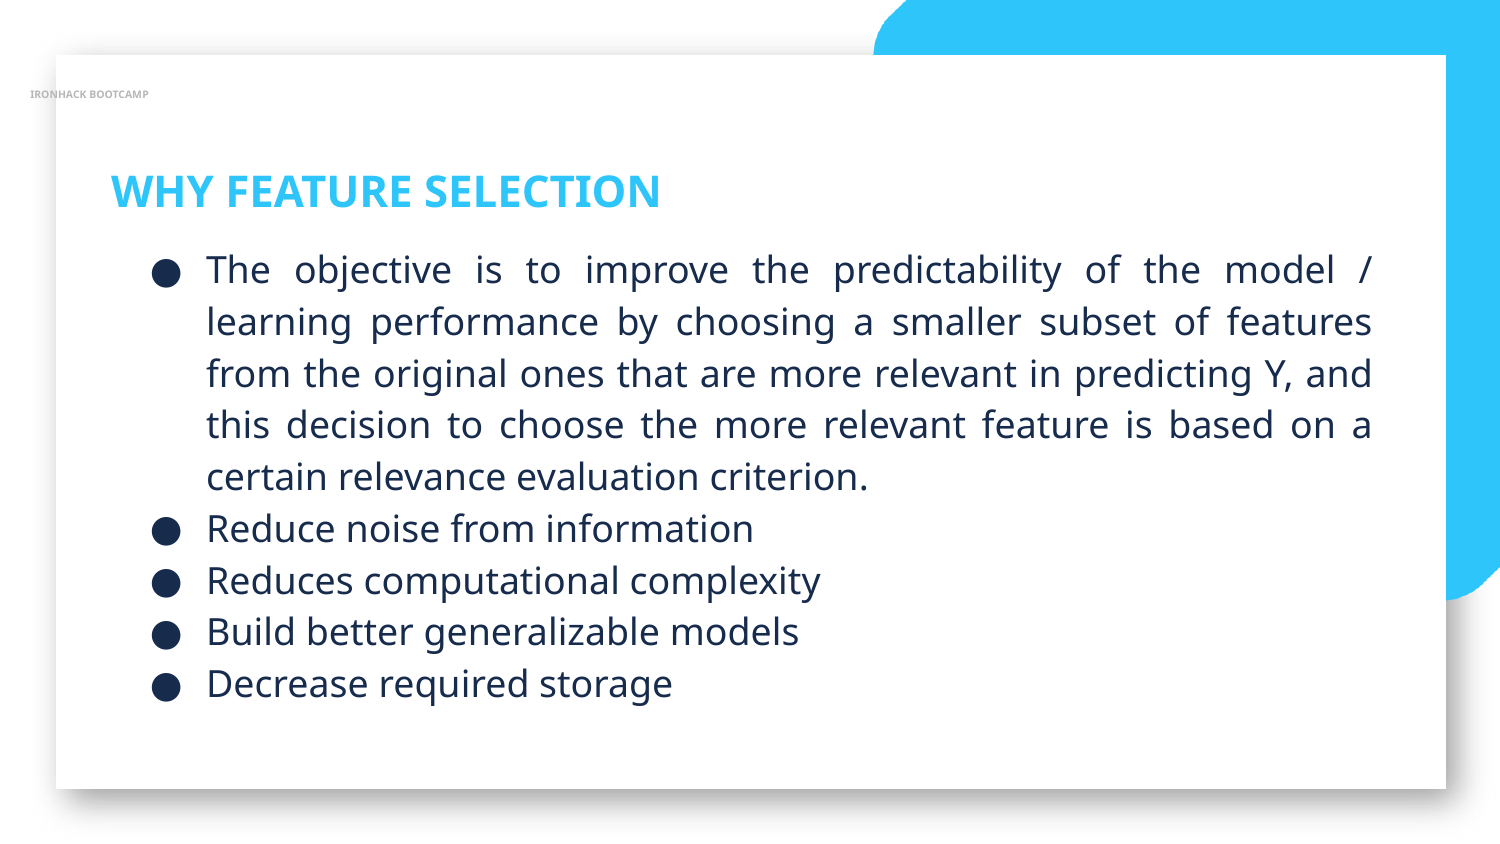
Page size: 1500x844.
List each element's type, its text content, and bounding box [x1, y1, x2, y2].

text_box IRONHACK BOOTCAMP [15, 71, 354, 108]
text_box The objective is to improve the predictability of the model / learning performance by choosing a smaller subset of features from the original ones that are more relevant in predicting Y, and this decision to choose the more relevant feature is based on a certain relevance evaluation criterion. Reduce noise from information Reduces computational complexity Build better generalizable models Decrease required storage [115, 224, 1389, 708]
picture [0, 0, 1500, 844]
text_box WHY FEATURE SELECTION [96, 149, 1417, 266]
